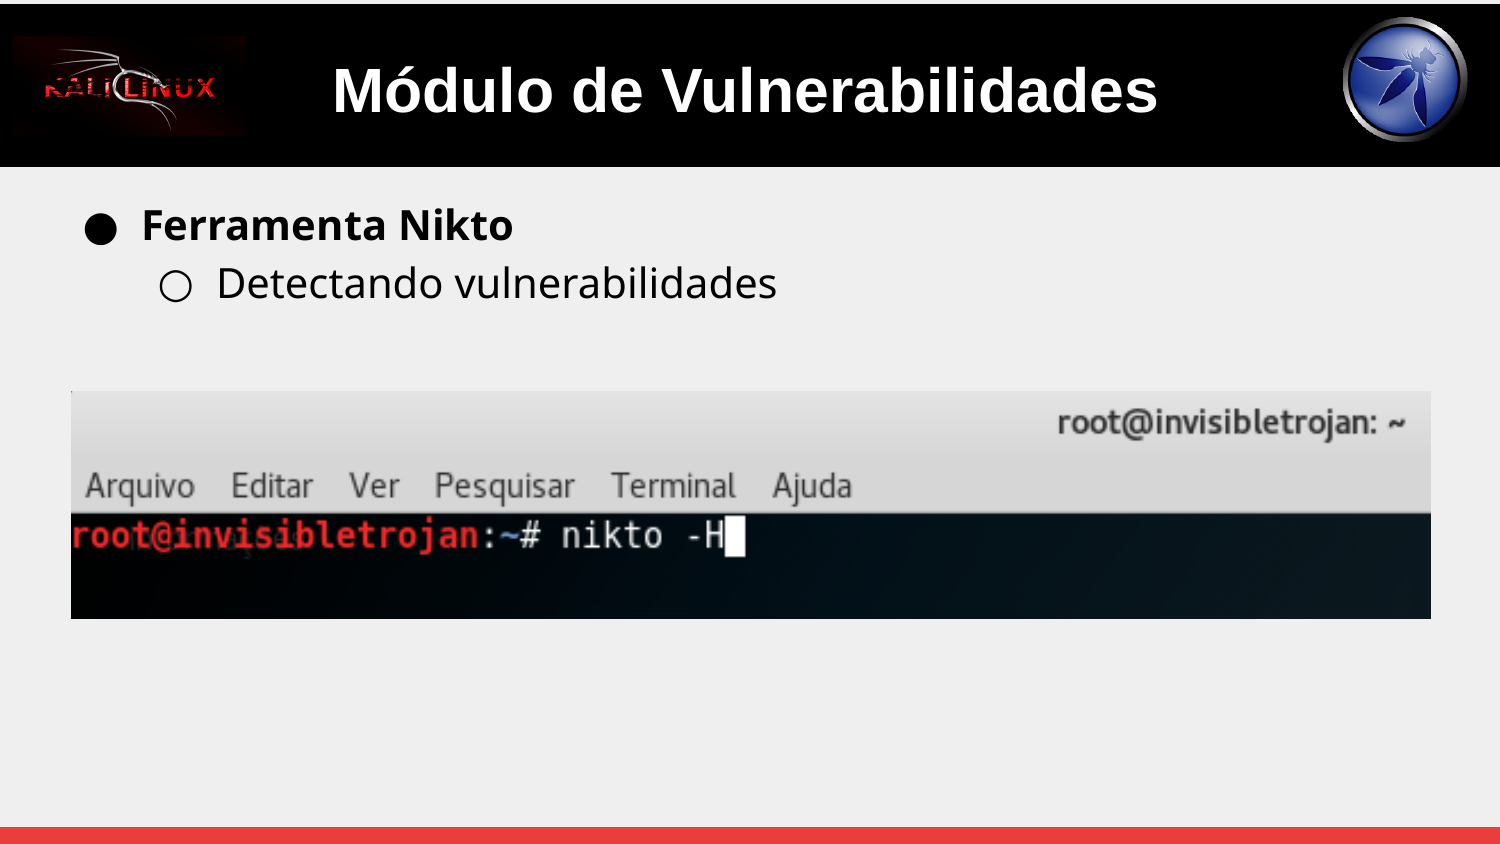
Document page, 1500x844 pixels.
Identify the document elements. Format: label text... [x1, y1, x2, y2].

list Ferramenta Nikto Detectando vulnerabilidades [51, 176, 1469, 791]
picture [0, 827, 1500, 844]
picture [70, 390, 1431, 619]
picture [0, 4, 1500, 168]
